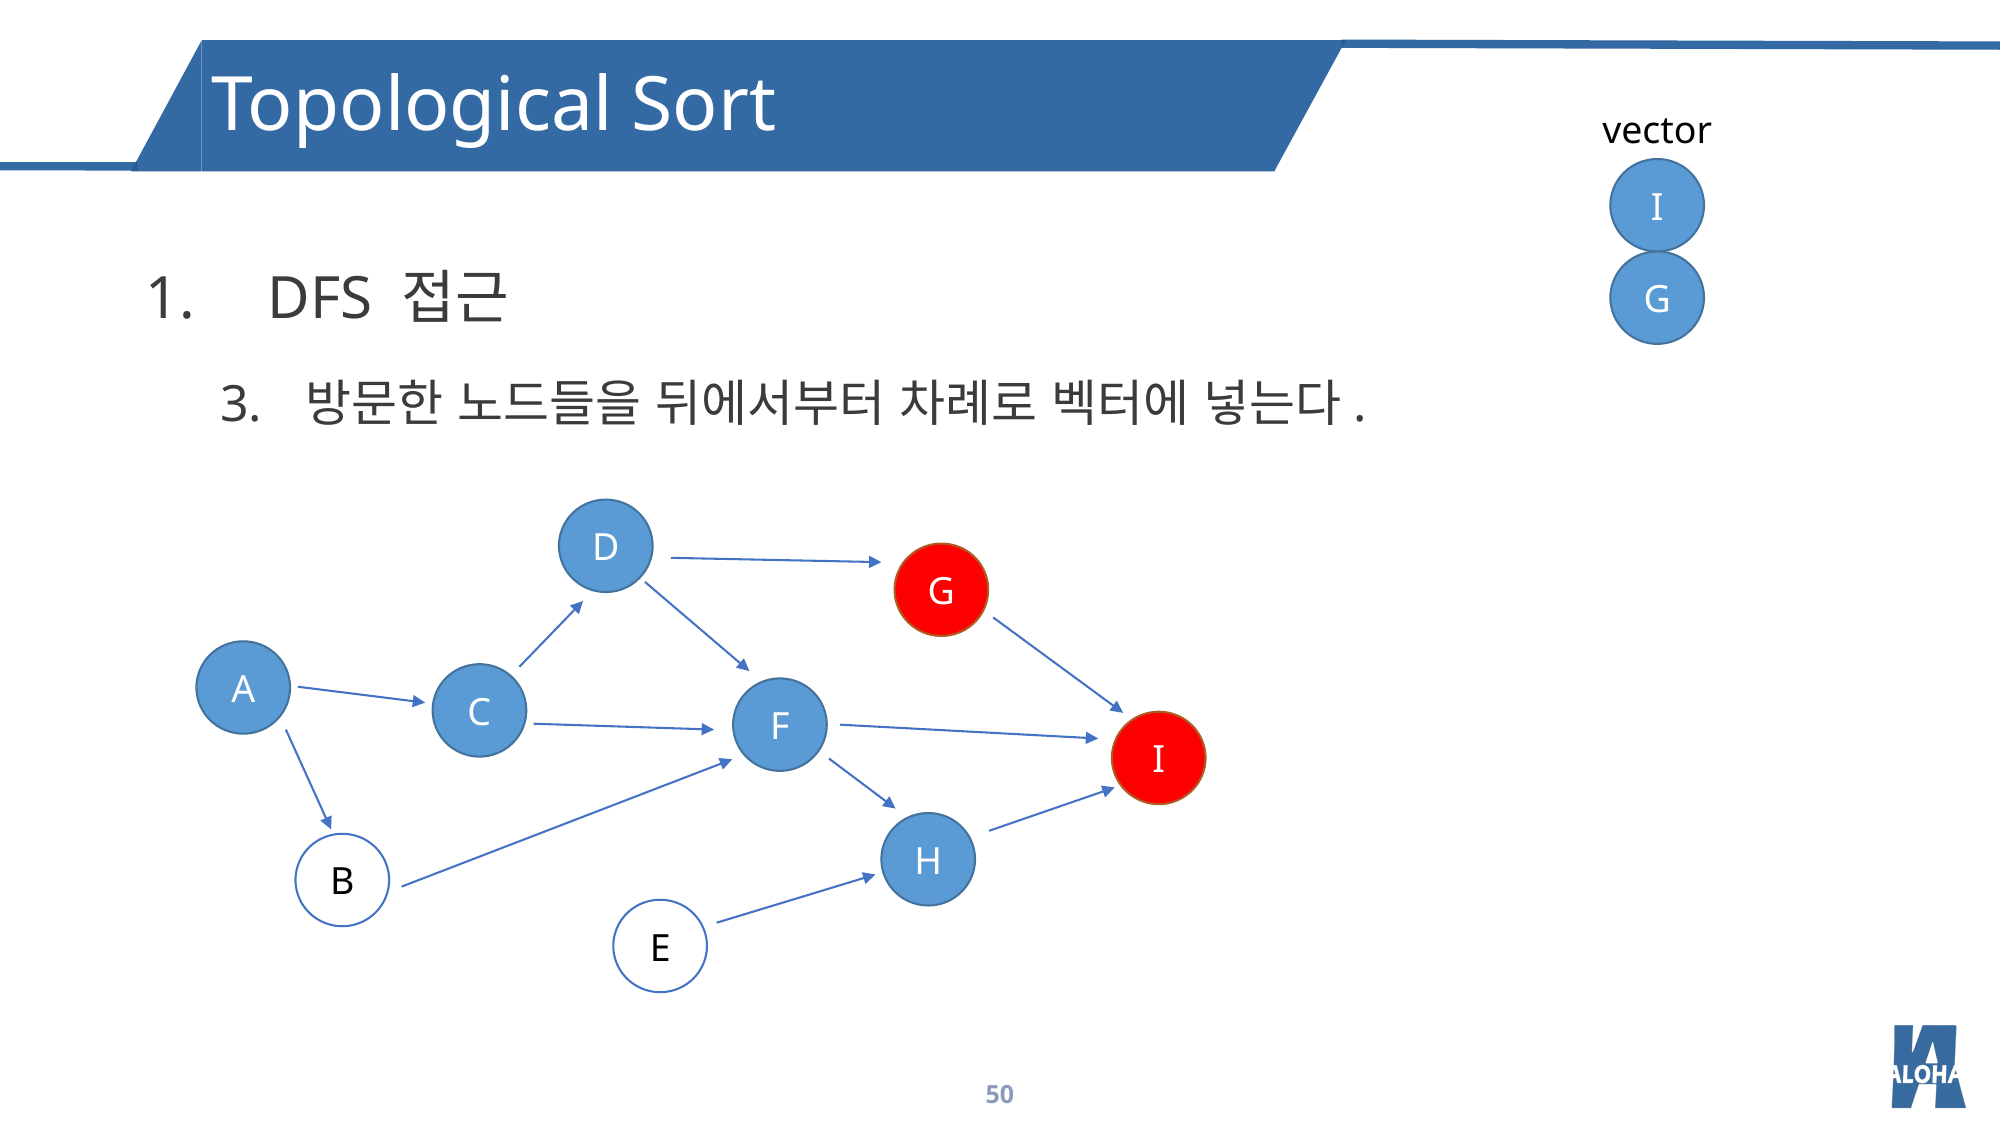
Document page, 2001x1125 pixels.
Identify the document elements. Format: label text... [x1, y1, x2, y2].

text_box G [1609, 250, 1706, 345]
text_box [196, 499, 1206, 993]
slide_number 50 [774, 1065, 1225, 1125]
picture [1853, 1006, 2000, 1125]
list DFS 접근 방문한 노드들을 뒤에서부터 차례로 벡터에 넣는다. [130, 218, 1854, 1061]
list Topological Sort [196, 45, 1270, 168]
text_box I [1609, 159, 1706, 251]
text_box vector [1587, 98, 1728, 159]
